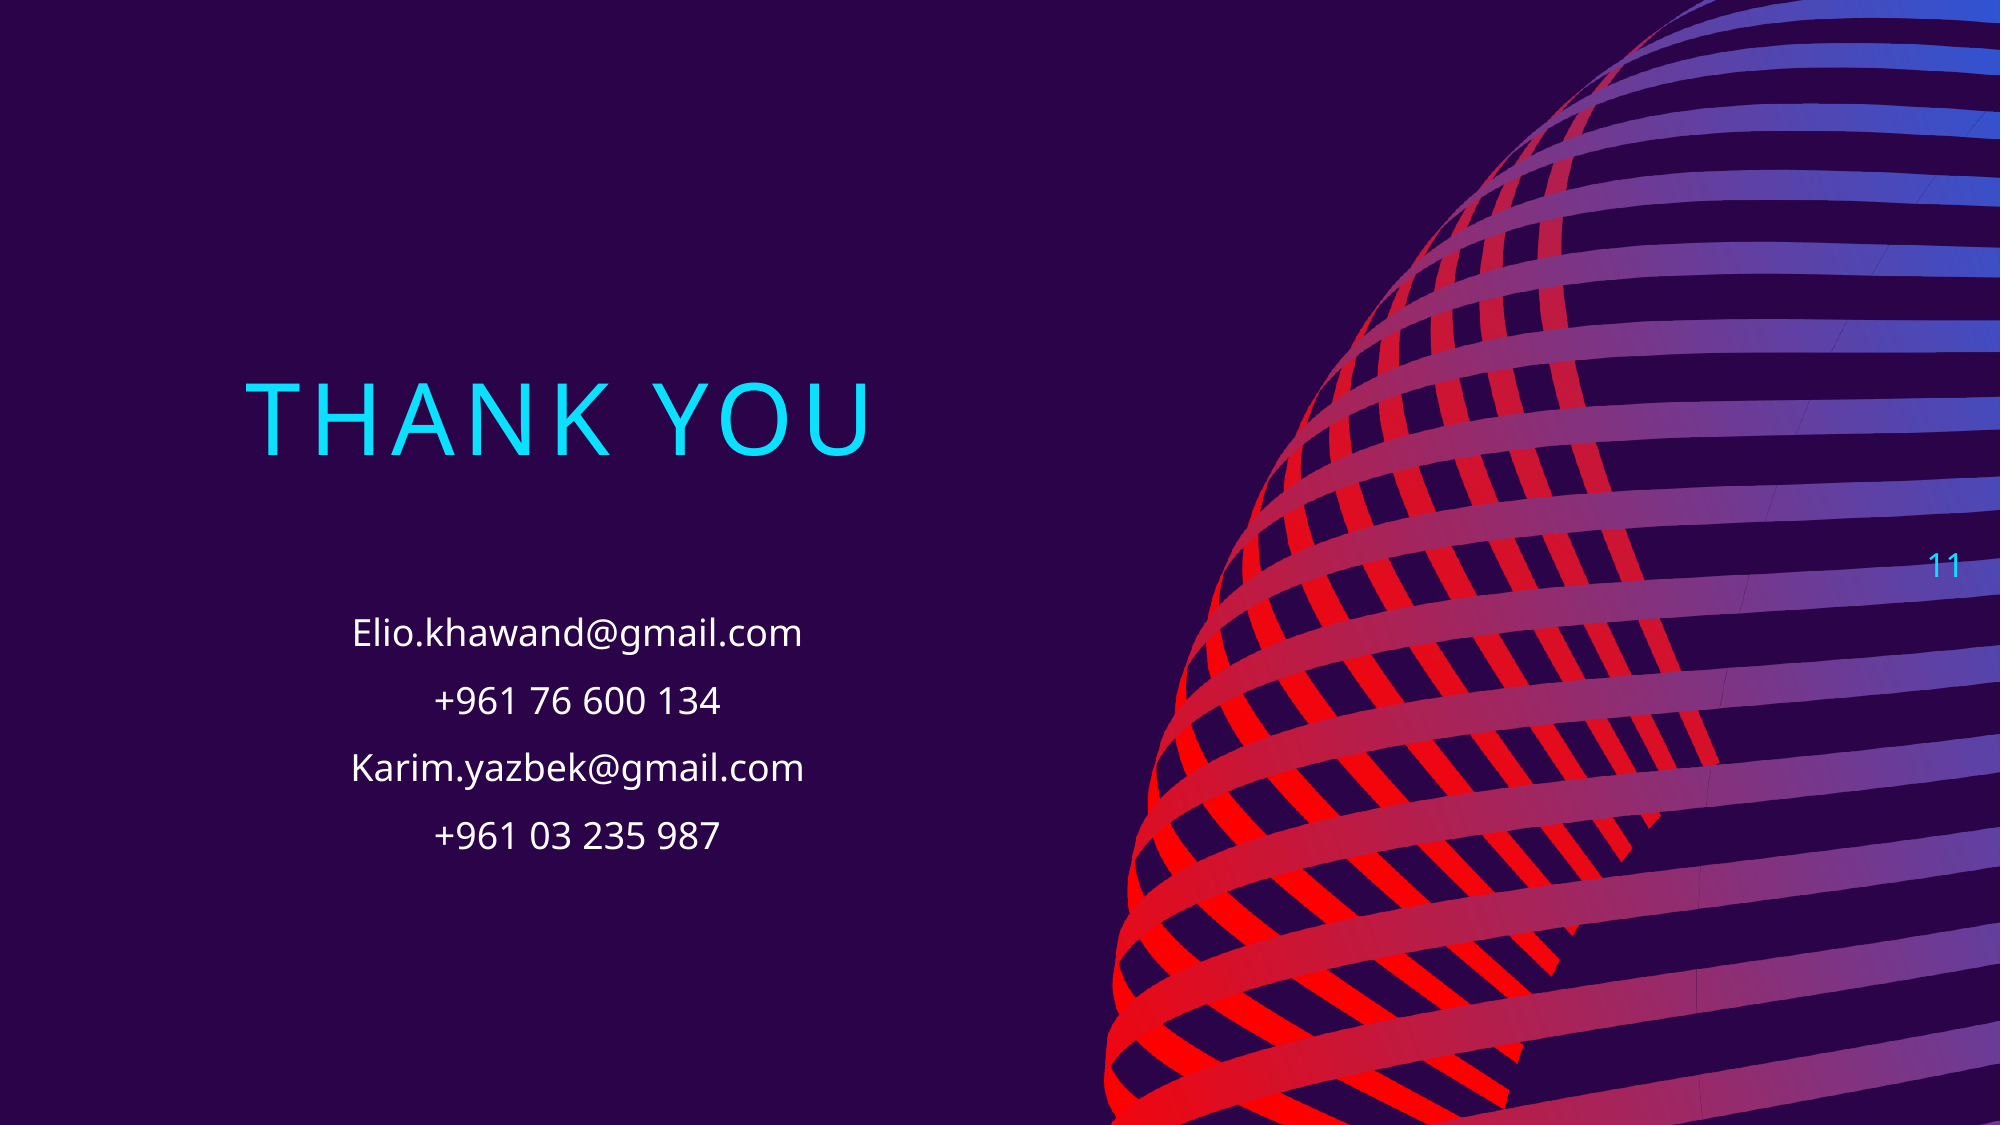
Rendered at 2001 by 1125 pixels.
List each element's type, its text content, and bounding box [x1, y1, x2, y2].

slide_number 11 [1889, 519, 1980, 615]
picture [0, 0, 2000, 1125]
list Elio.khawand@gmail.com +961 76 600 134 Karim.yazbek@gmail.com +961 03 235 987 [168, 579, 987, 868]
title Thank you [168, 92, 987, 485]
